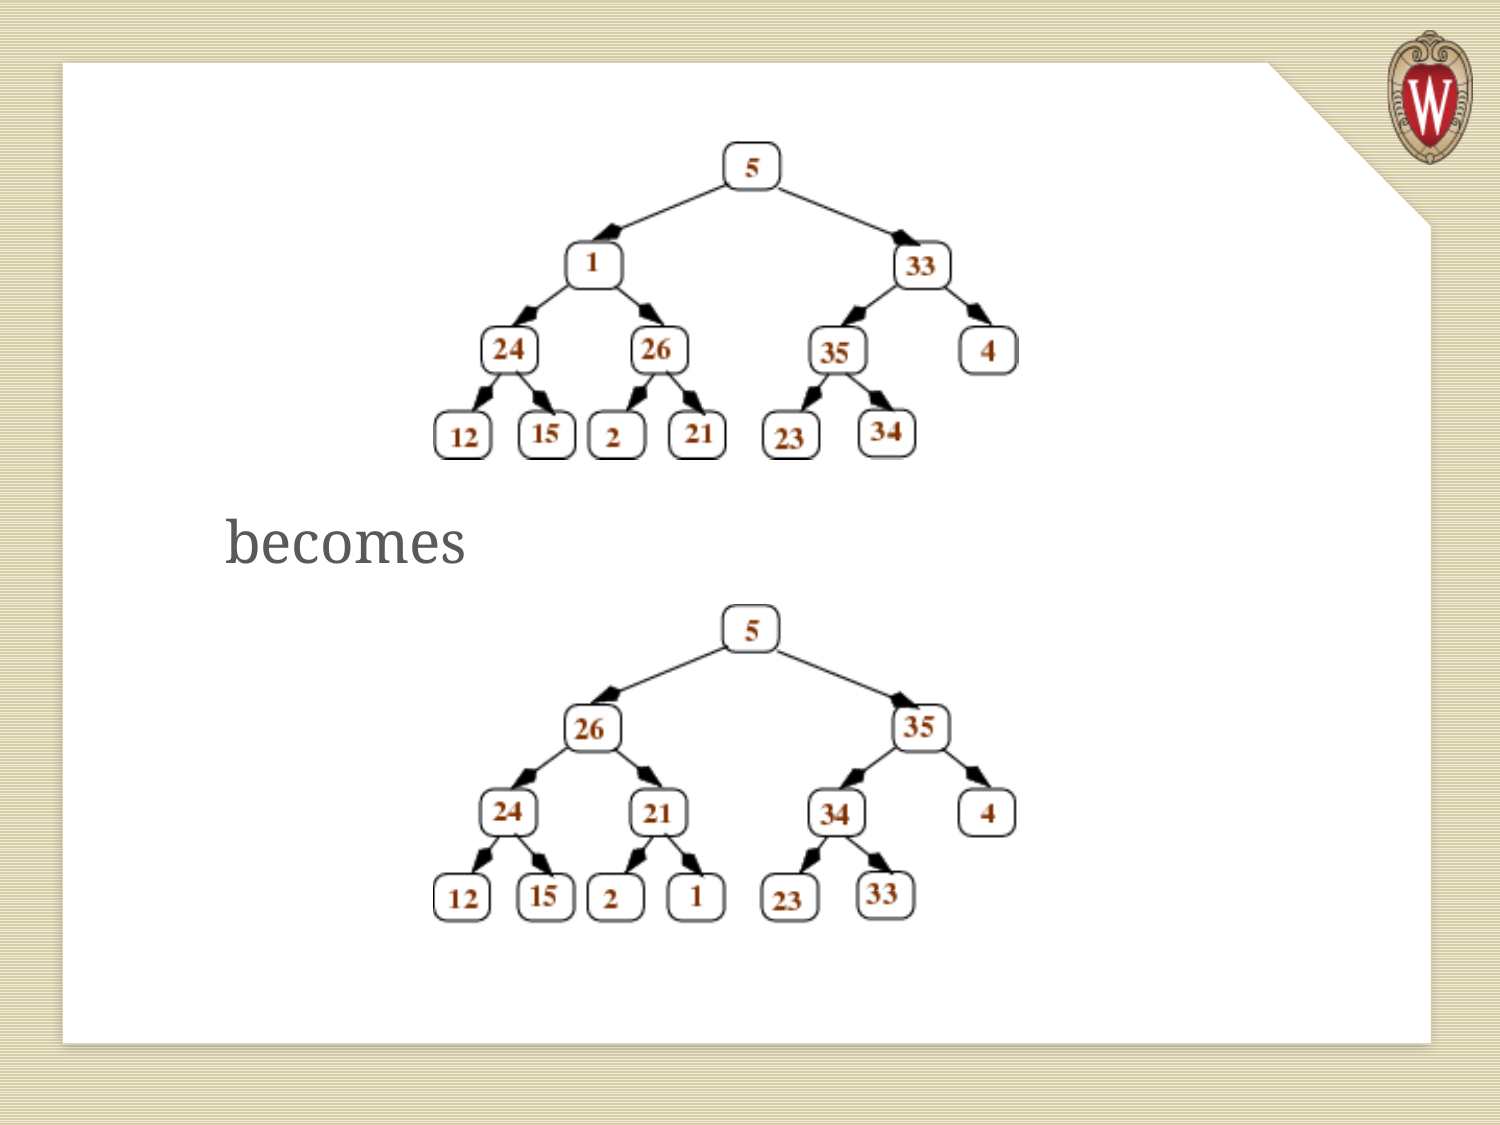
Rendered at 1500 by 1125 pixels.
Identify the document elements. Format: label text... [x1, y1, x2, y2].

subtitle becomes [225, 97, 1275, 887]
picture [432, 140, 1019, 460]
picture [432, 603, 1075, 938]
